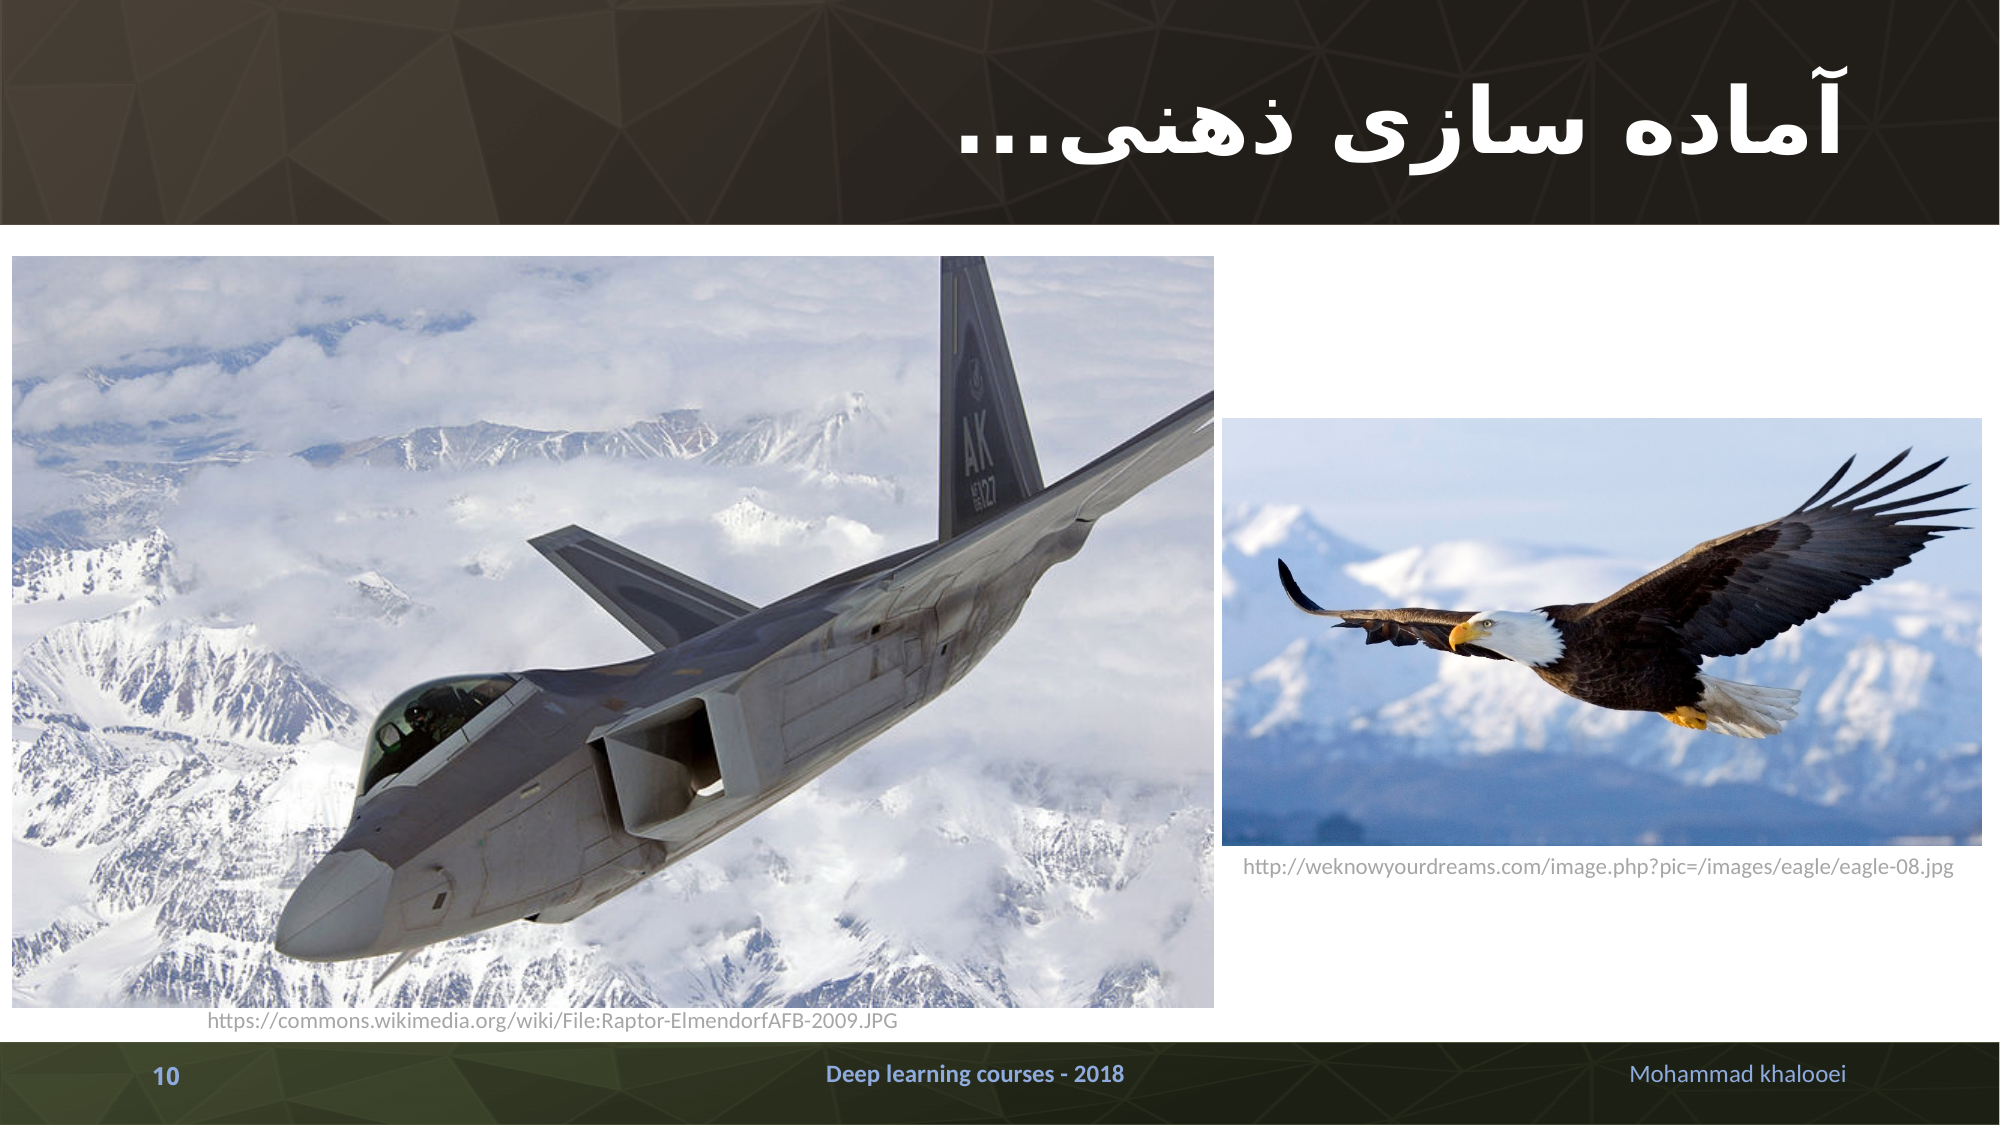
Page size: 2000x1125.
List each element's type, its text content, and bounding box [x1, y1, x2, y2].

title آماده سازی ذهنی... [137, 37, 1862, 210]
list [1222, 418, 1982, 846]
slide_number Mohammad khalooei [1412, 1042, 1862, 1103]
text_box http://weknowyourdreams.com/image.php?pic=/images/eagle/eagle-08.jpg [1228, 846, 1972, 887]
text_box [12, 256, 1214, 1041]
footer Deep learning courses - 2018 [569, 1042, 1382, 1103]
slide_number 10 [137, 1046, 512, 1107]
